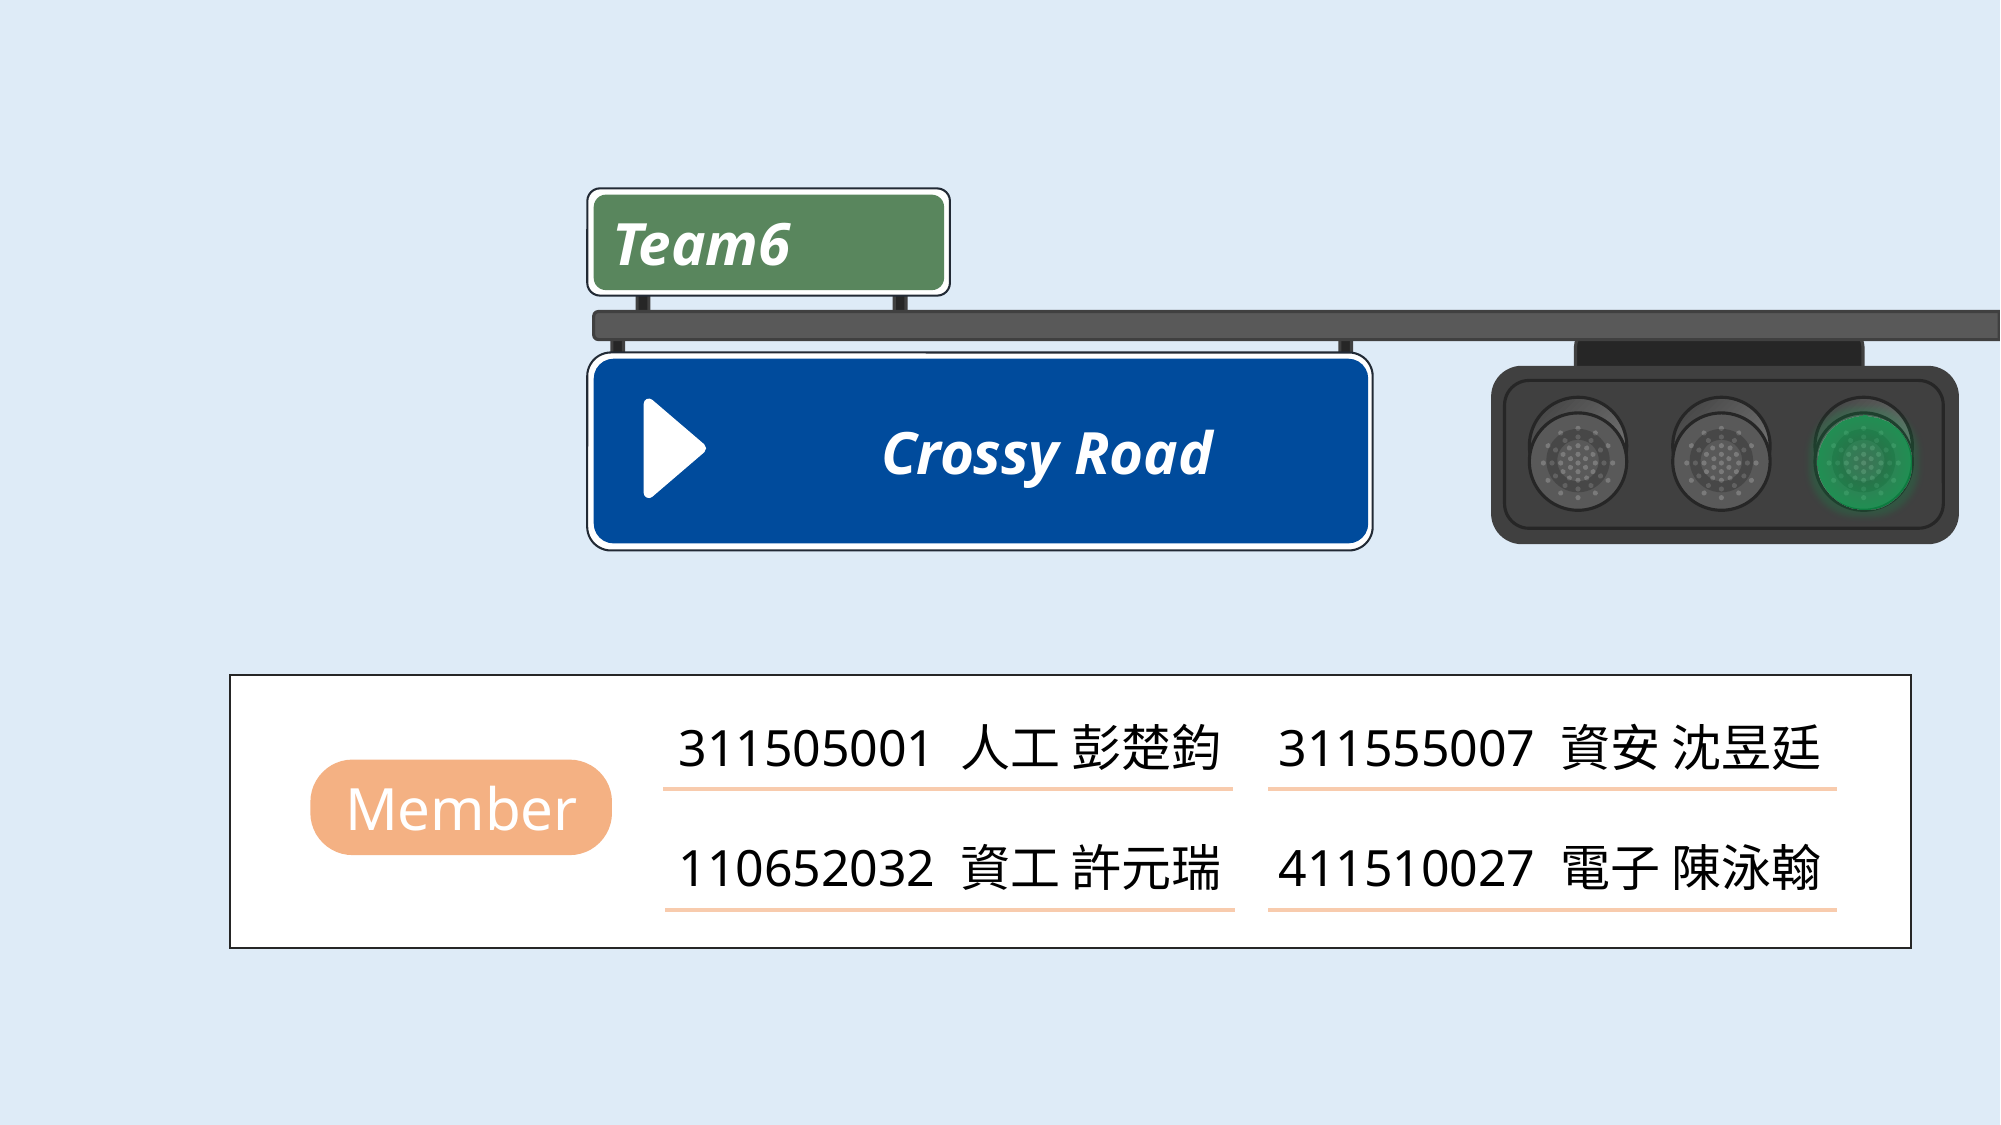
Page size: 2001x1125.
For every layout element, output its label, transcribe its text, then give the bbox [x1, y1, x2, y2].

text_box Member [309, 758, 614, 857]
text_box [586, 351, 1374, 552]
text_box [1338, 341, 1353, 351]
text_box [592, 310, 2000, 341]
text_box [610, 341, 625, 351]
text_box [1492, 330, 1958, 543]
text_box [587, 188, 950, 335]
text_box 311505001 人工 彭楚鈞 311555007 資安 沈昱廷 110652032 資工 許元瑞 411510027 電子 陳泳翰 [663, 708, 1859, 904]
text_box [647, 402, 702, 494]
text_box [229, 674, 1912, 949]
text_box Crossy Road [592, 357, 1370, 545]
